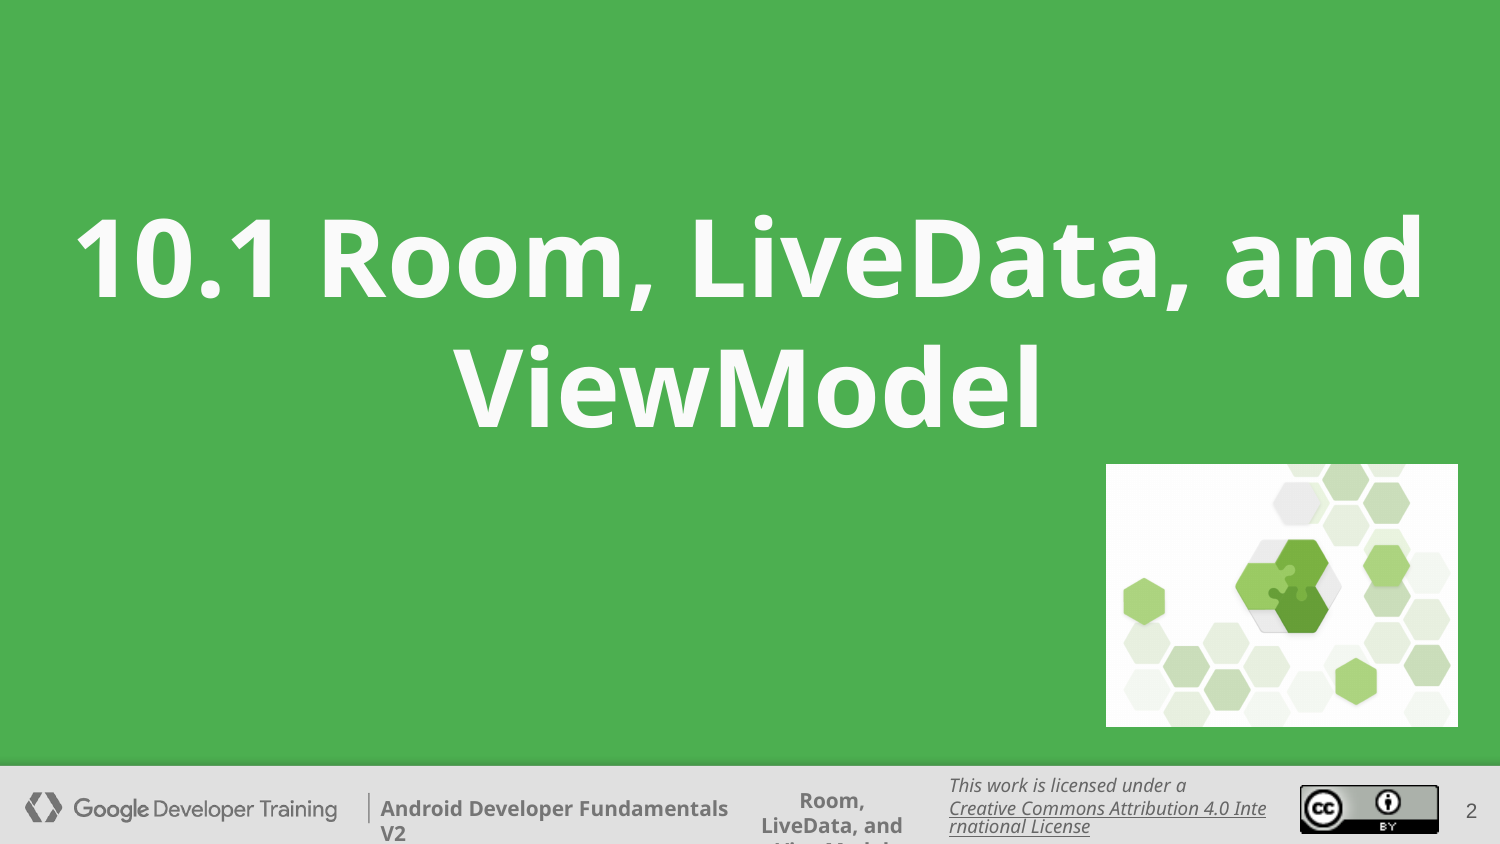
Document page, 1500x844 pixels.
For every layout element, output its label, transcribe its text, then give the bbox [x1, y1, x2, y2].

slide_number ‹#› [1402, 777, 1493, 842]
picture [0, 0, 1500, 844]
title 10.1 Room, LiveData, and ViewModel [51, 127, 1449, 465]
